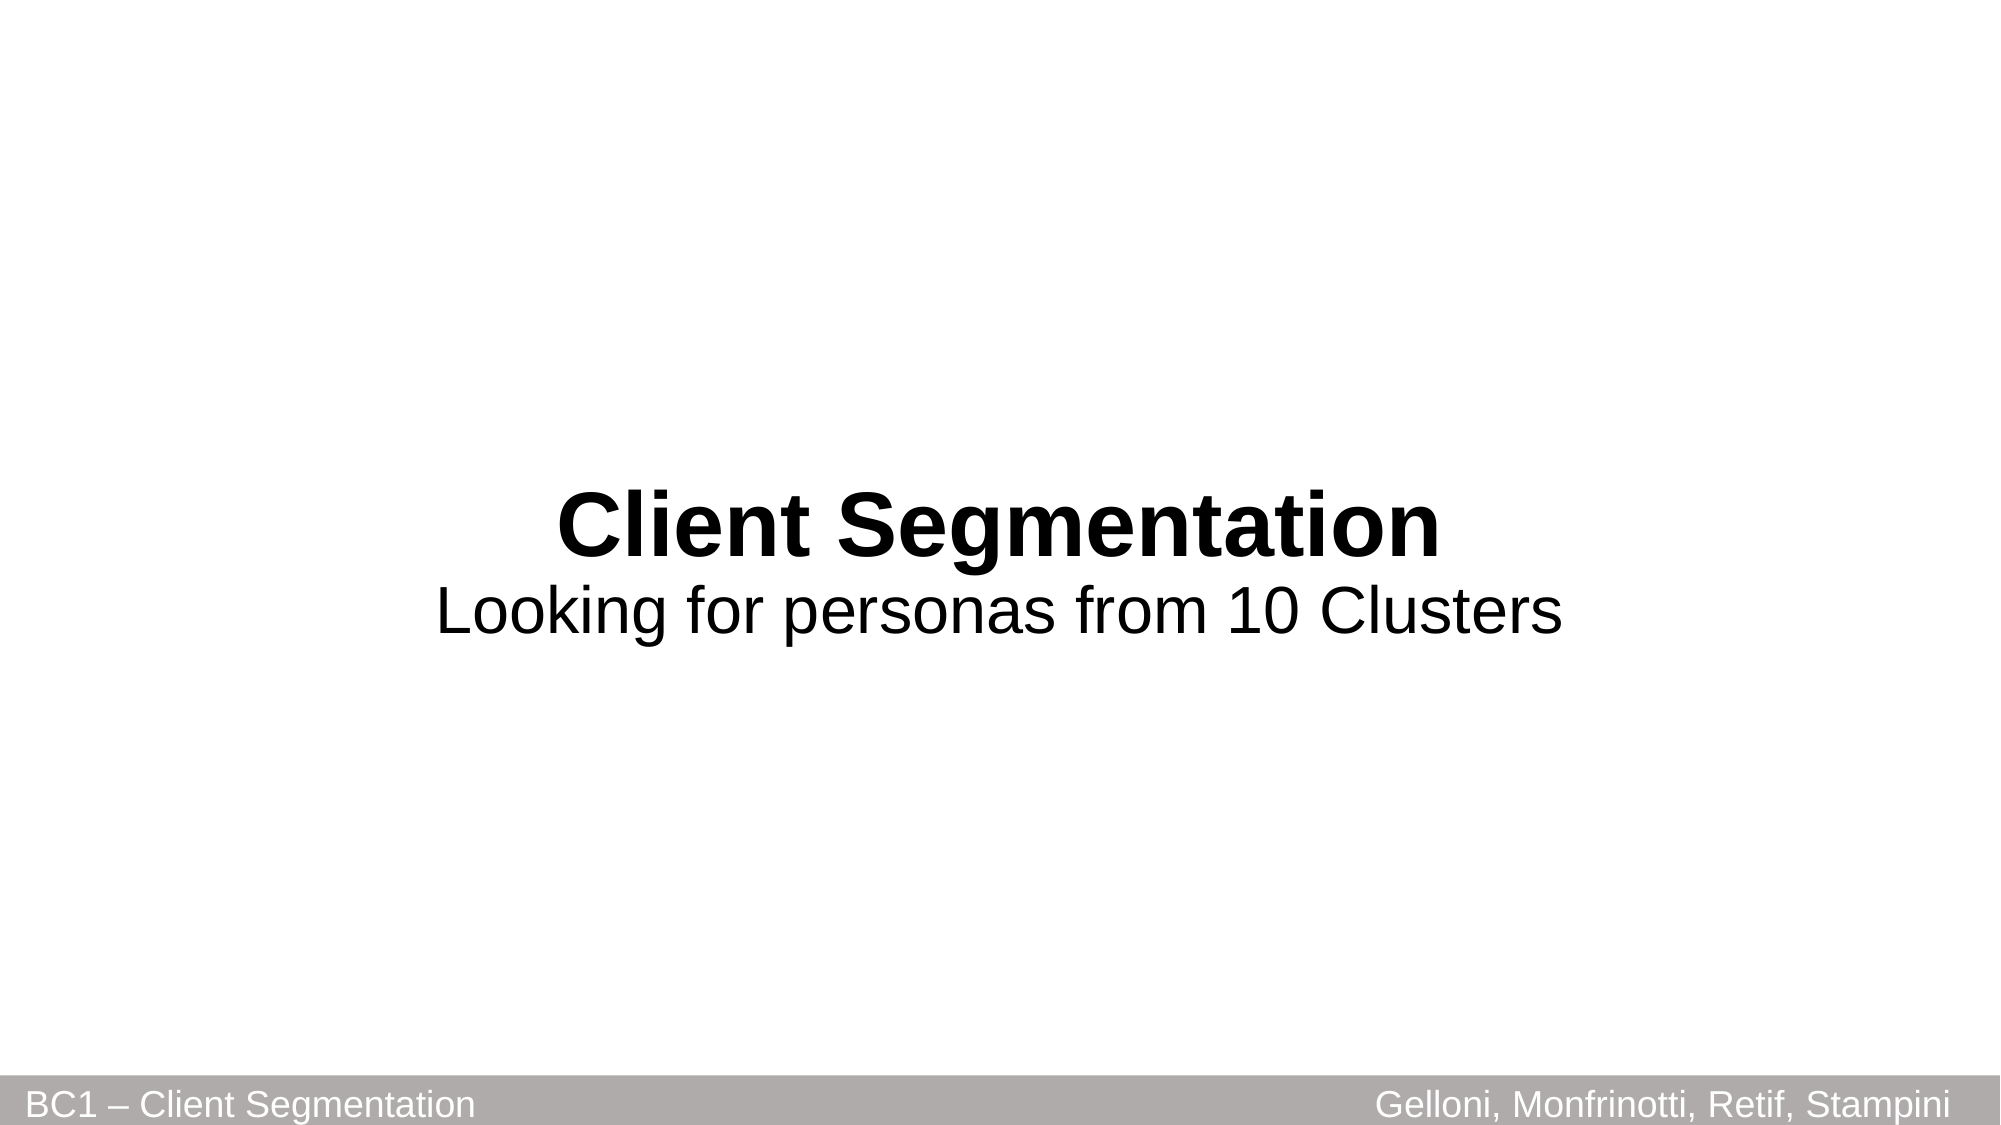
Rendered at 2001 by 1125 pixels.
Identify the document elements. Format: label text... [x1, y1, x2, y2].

title Client Segmentation Looking for personas from 10 Clusters [137, 453, 1863, 672]
text_box BC1 – Client Segmentation Gelloni, Monfrinotti, Retif, Stampini [0, 1074, 2000, 1125]
